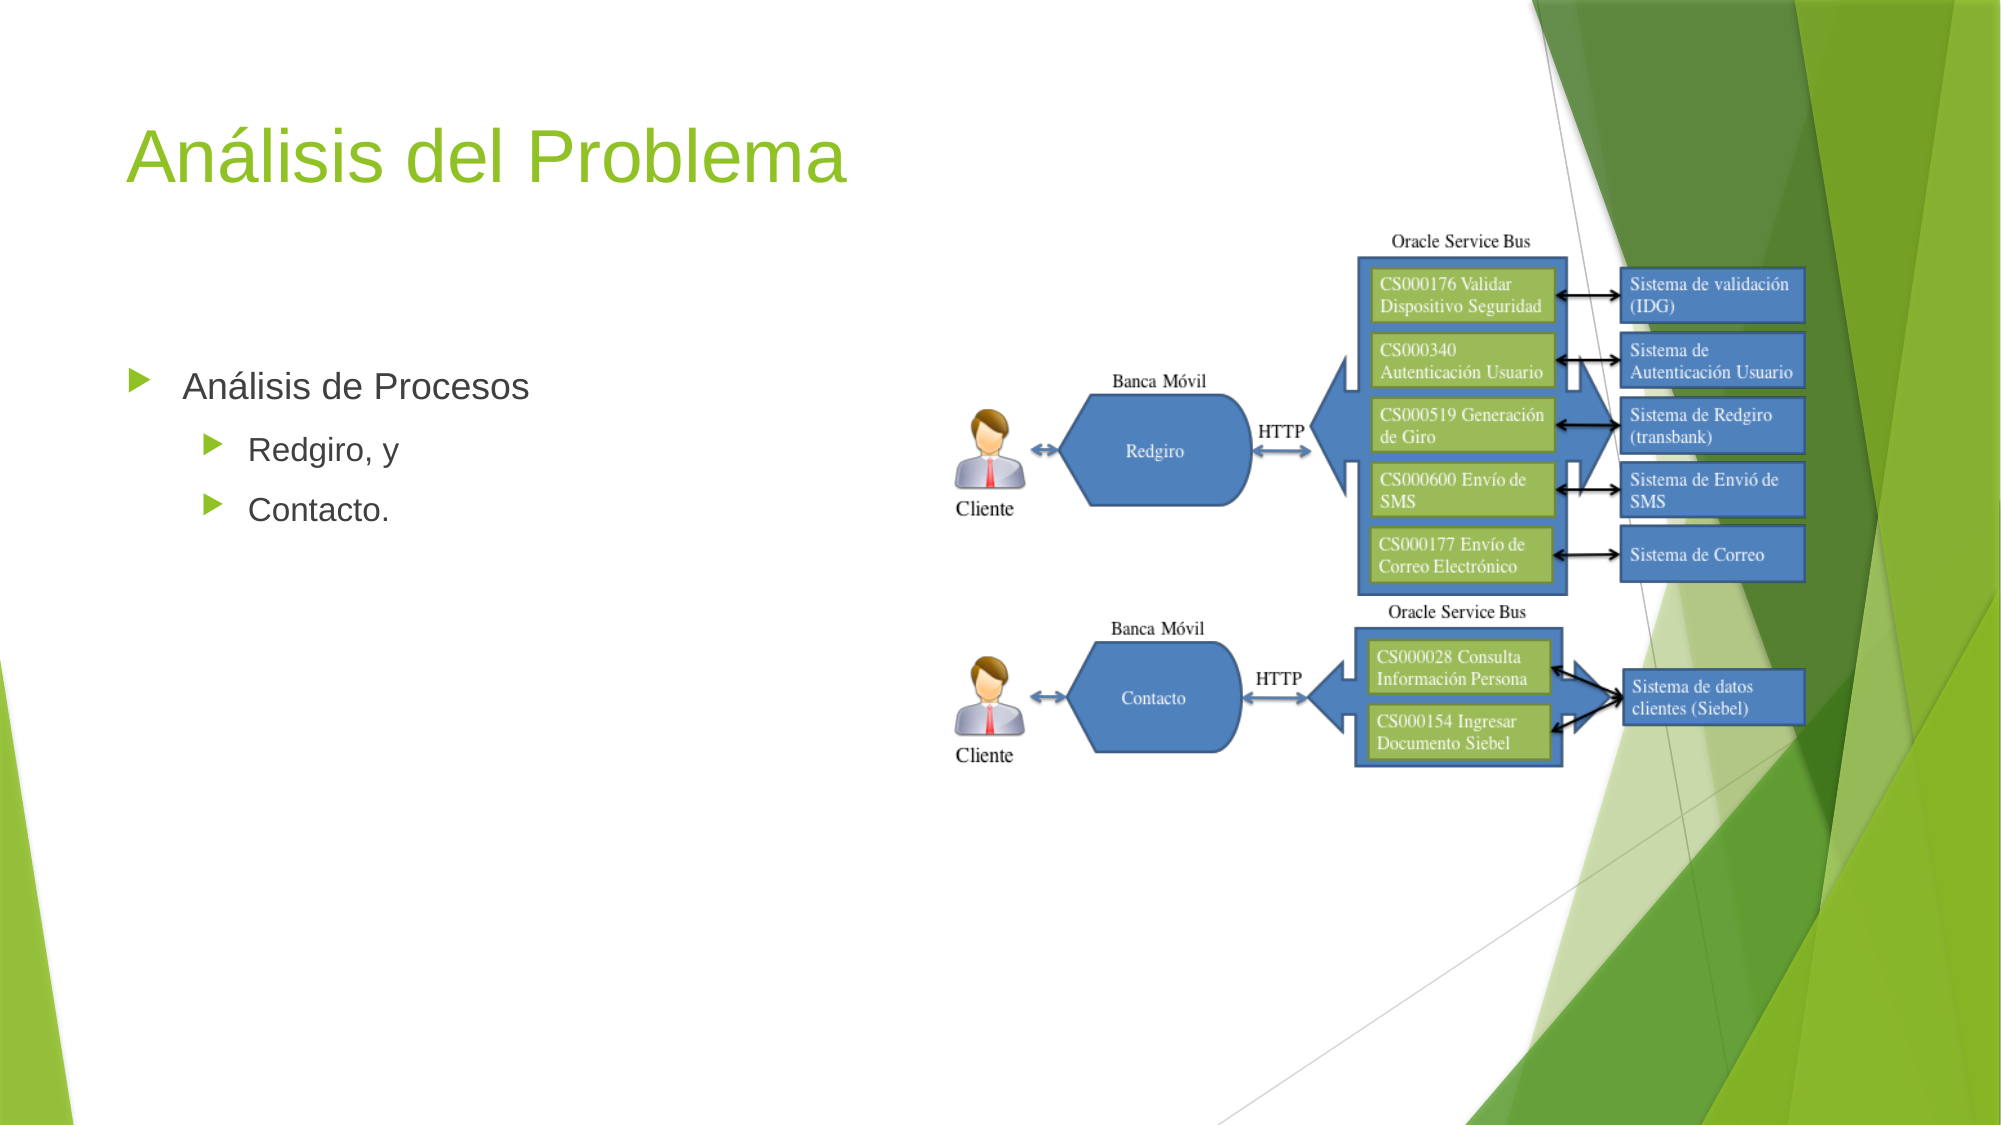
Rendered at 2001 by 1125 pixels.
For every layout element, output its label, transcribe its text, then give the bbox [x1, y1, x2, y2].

title Análisis del Problema [111, 99, 1522, 317]
picture [943, 222, 1807, 780]
list Análisis de Procesos Redgiro, y Contacto. [111, 354, 798, 992]
